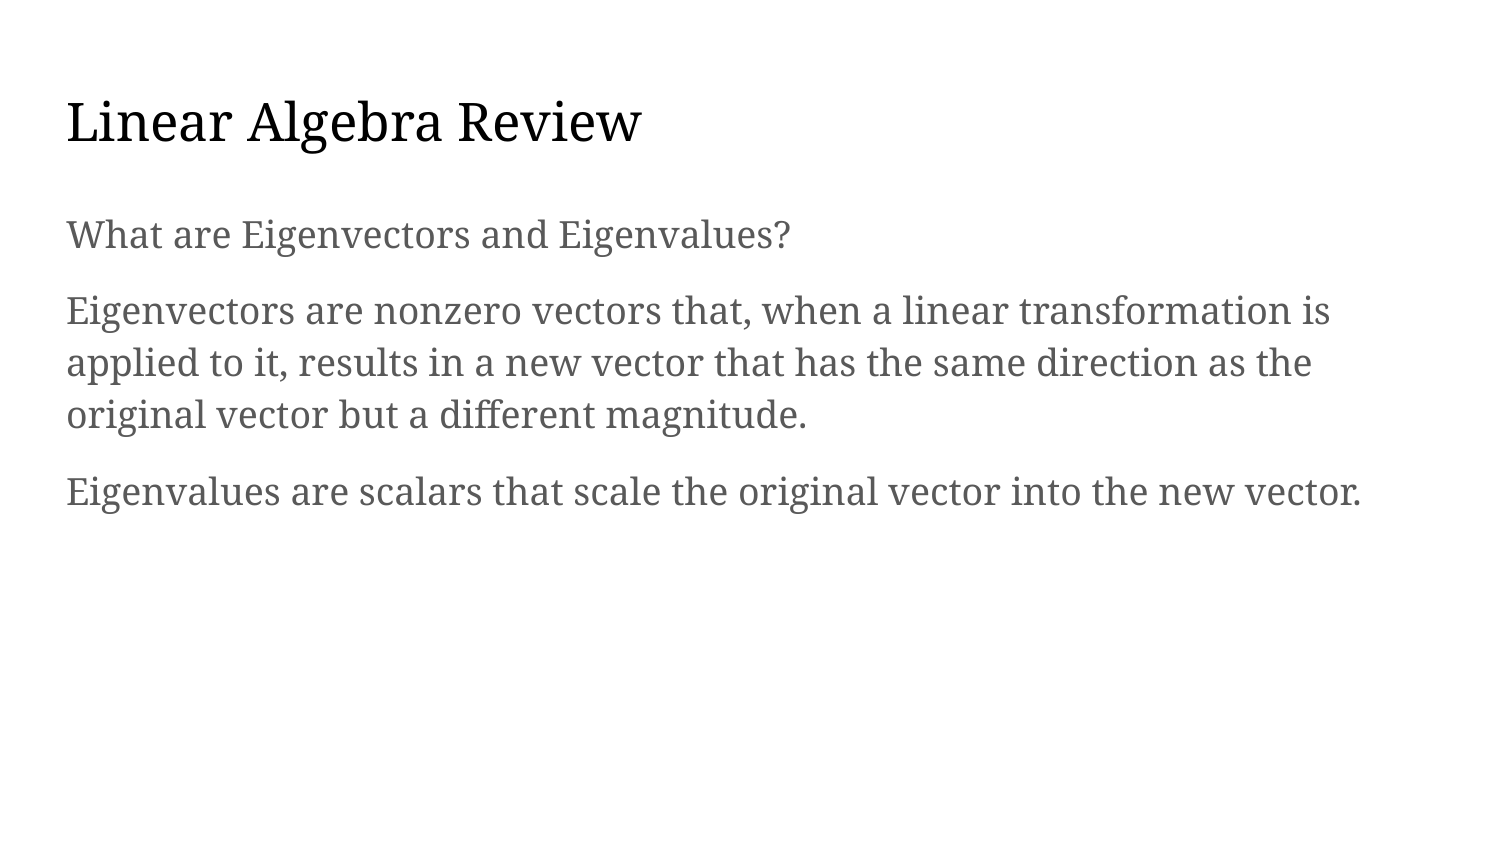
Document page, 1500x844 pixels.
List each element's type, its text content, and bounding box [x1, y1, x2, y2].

title Linear Algebra Review [51, 72, 1449, 167]
list What are Eigenvectors and Eigenvalues? Eigenvectors are nonzero vectors that, when a linear transformation is applied to it, results in a new vector that has the same direction as the original vector but a different magnitude. Eigenvalues are scalars that scale the original vector into the new vector. [51, 189, 1449, 750]
